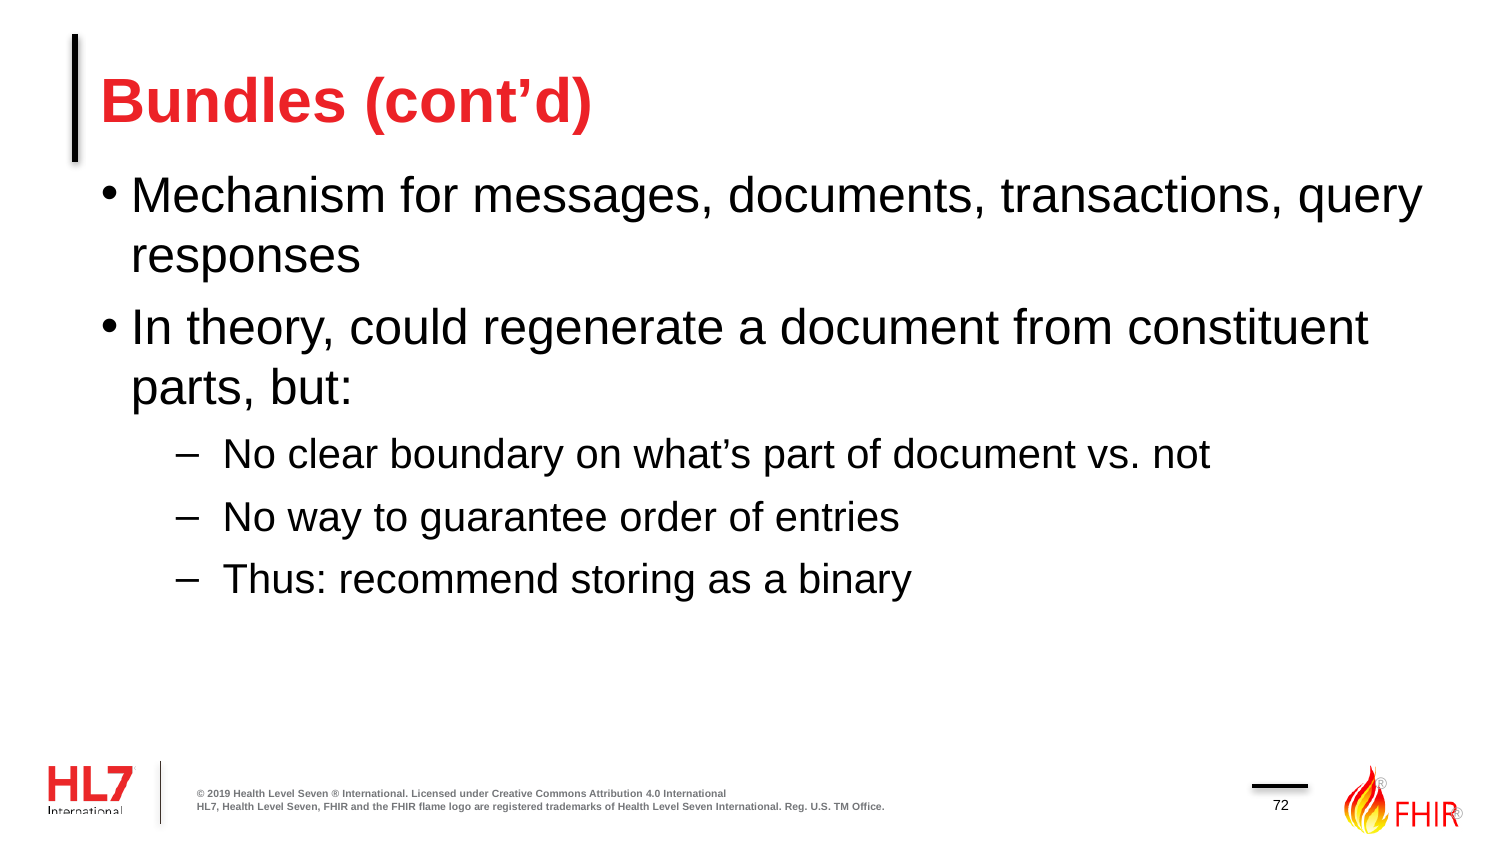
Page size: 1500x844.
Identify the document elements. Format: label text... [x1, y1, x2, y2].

title Bundles (cont’d) [100, 33, 1451, 162]
footer © 2019 Health Level Seven ® International. Licensed under Creative Commons Attribution 4.0 International HL7, Health Level Seven, FHIR and the FHIR flame logo are registered trademarks of Health Level Seven International. Reg. U.S. TM Office. [196, 786, 941, 813]
picture [1339, 760, 1463, 837]
slide_number 72 [1258, 786, 1304, 813]
list Mechanism for messages, documents, transactions, query responses In theory, could regenerate a document from constituent parts, but: No clear boundary on what’s part of document vs. not No way to guarantee order of entries Thus: recommend storing as a binary [100, 162, 1451, 731]
